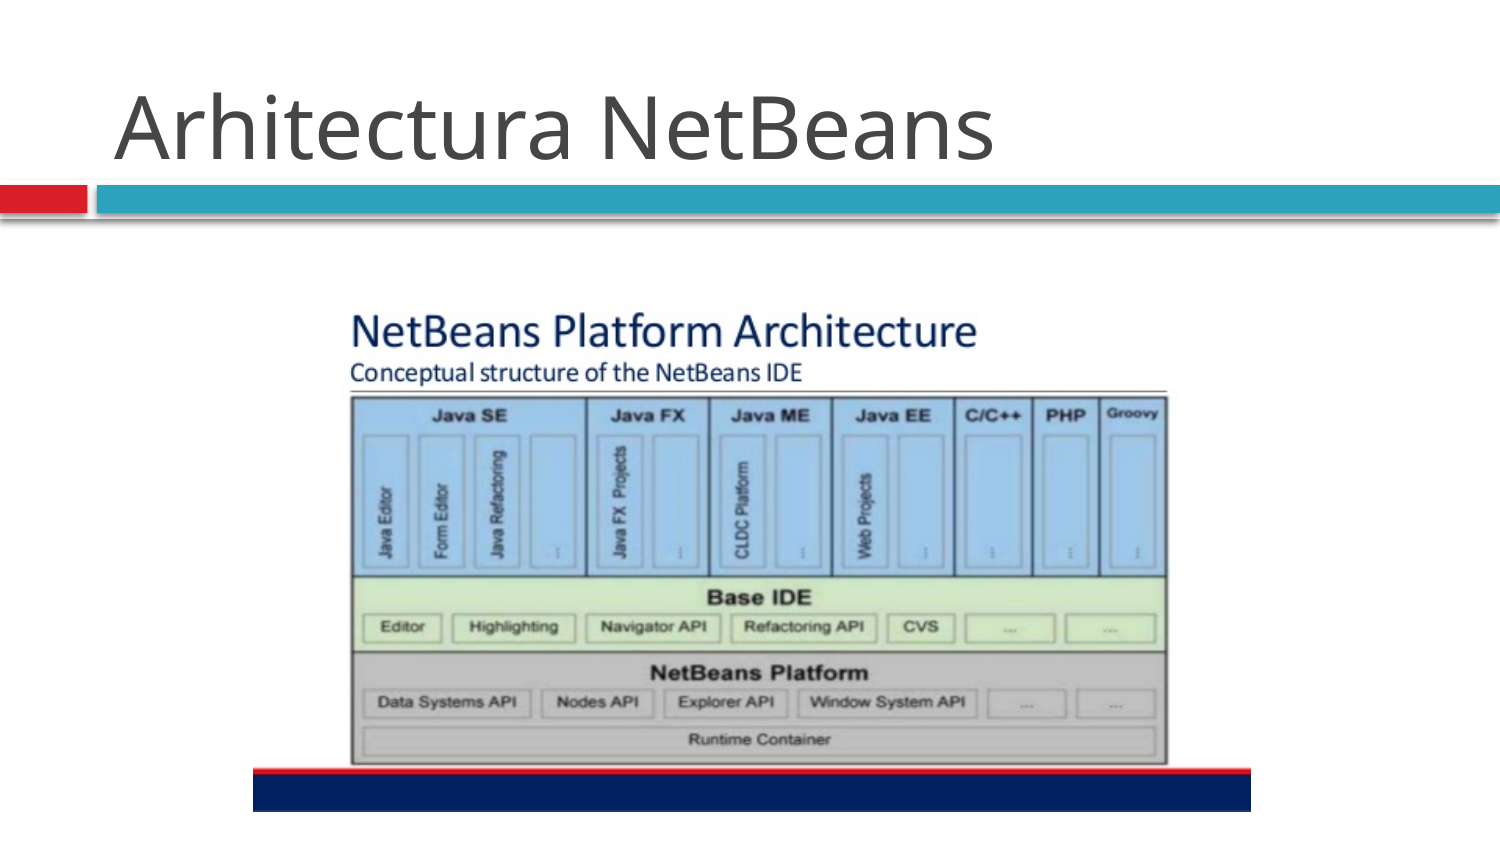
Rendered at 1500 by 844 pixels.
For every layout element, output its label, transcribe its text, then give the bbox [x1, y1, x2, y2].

title Arhitectura NetBeans [99, 19, 1438, 185]
picture [253, 250, 1251, 812]
